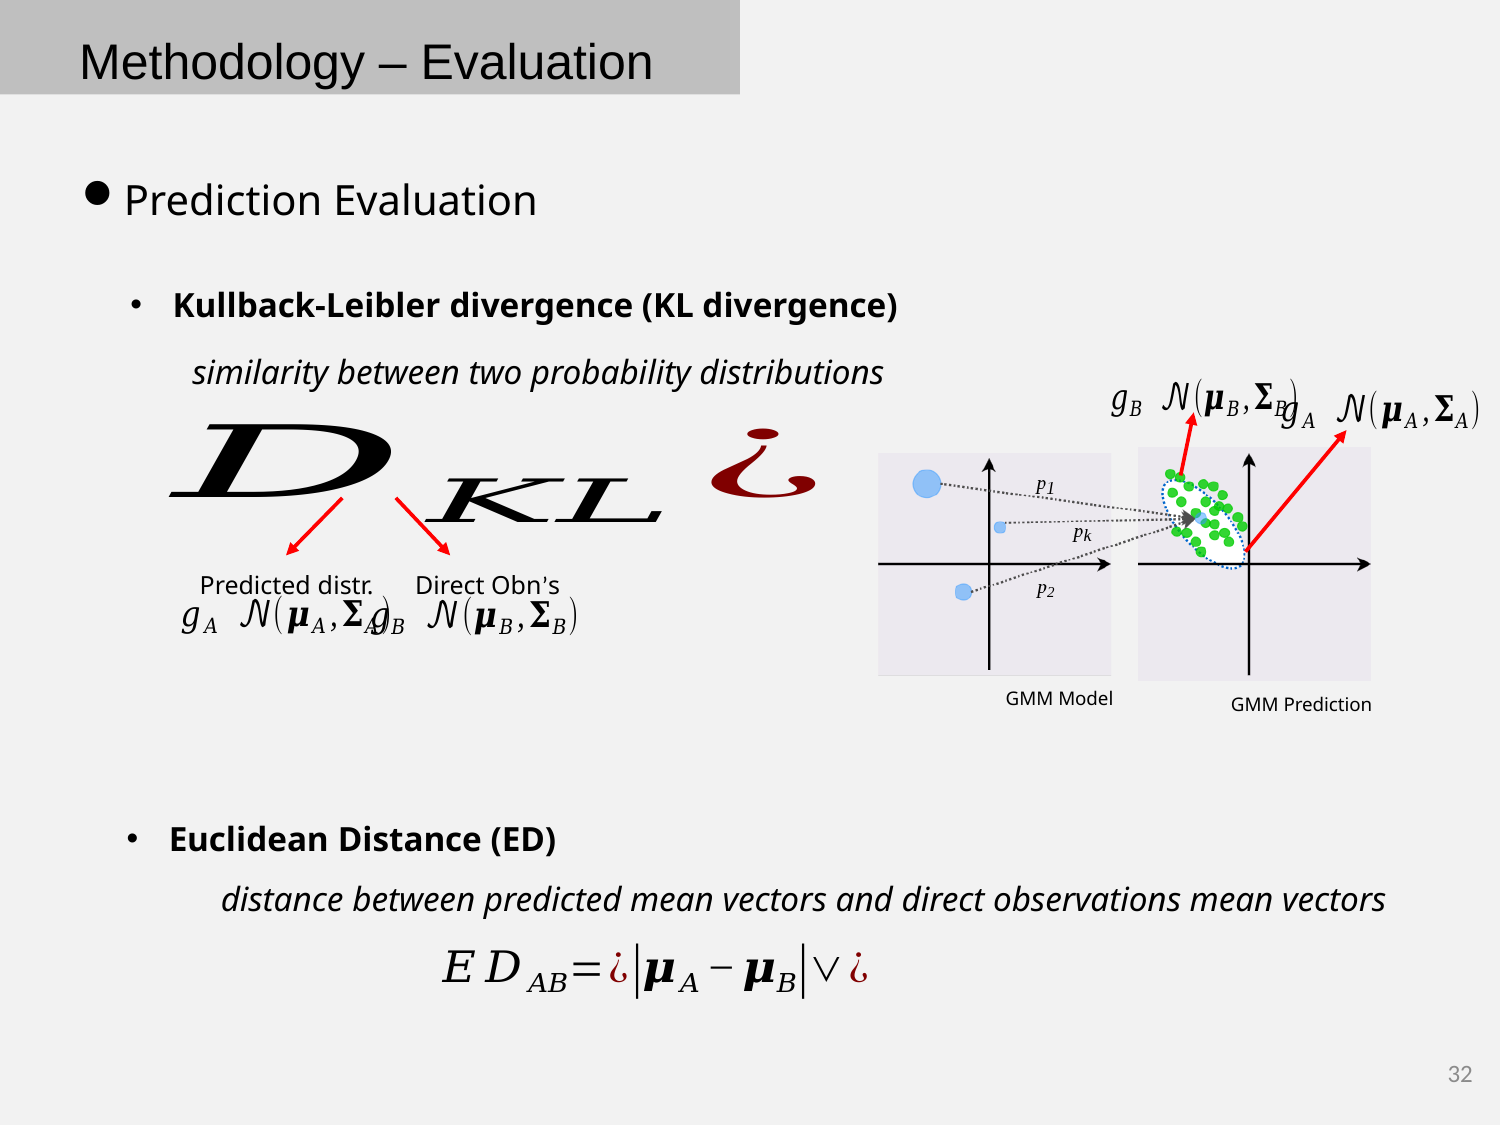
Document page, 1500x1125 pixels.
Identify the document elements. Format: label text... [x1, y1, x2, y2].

text_box Predicted distr. [184, 552, 389, 607]
text_box distance between predicted mean vectors and direct observations mean vectors [206, 859, 1403, 926]
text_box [395, 497, 451, 556]
slide_number 32 [1150, 1042, 1489, 1103]
text_box Prediction Evaluation [67, 151, 553, 232]
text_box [1180, 412, 1194, 476]
text_box Kullback-Leibler divergence (KL divergence) [115, 264, 914, 332]
text_box Direct Obn’s [400, 552, 575, 607]
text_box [286, 497, 343, 556]
text_box GMM Prediction [1216, 678, 1387, 723]
picture [868, 444, 1381, 688]
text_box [1245, 430, 1347, 552]
text_box similarity between two probability distributions [177, 331, 909, 399]
text_box [0, 0, 741, 96]
text_box GMM Model [990, 688, 1129, 717]
text_box Euclidean Distance (ED) [111, 798, 572, 866]
text_box Methodology – Evaluation [64, 3, 669, 97]
